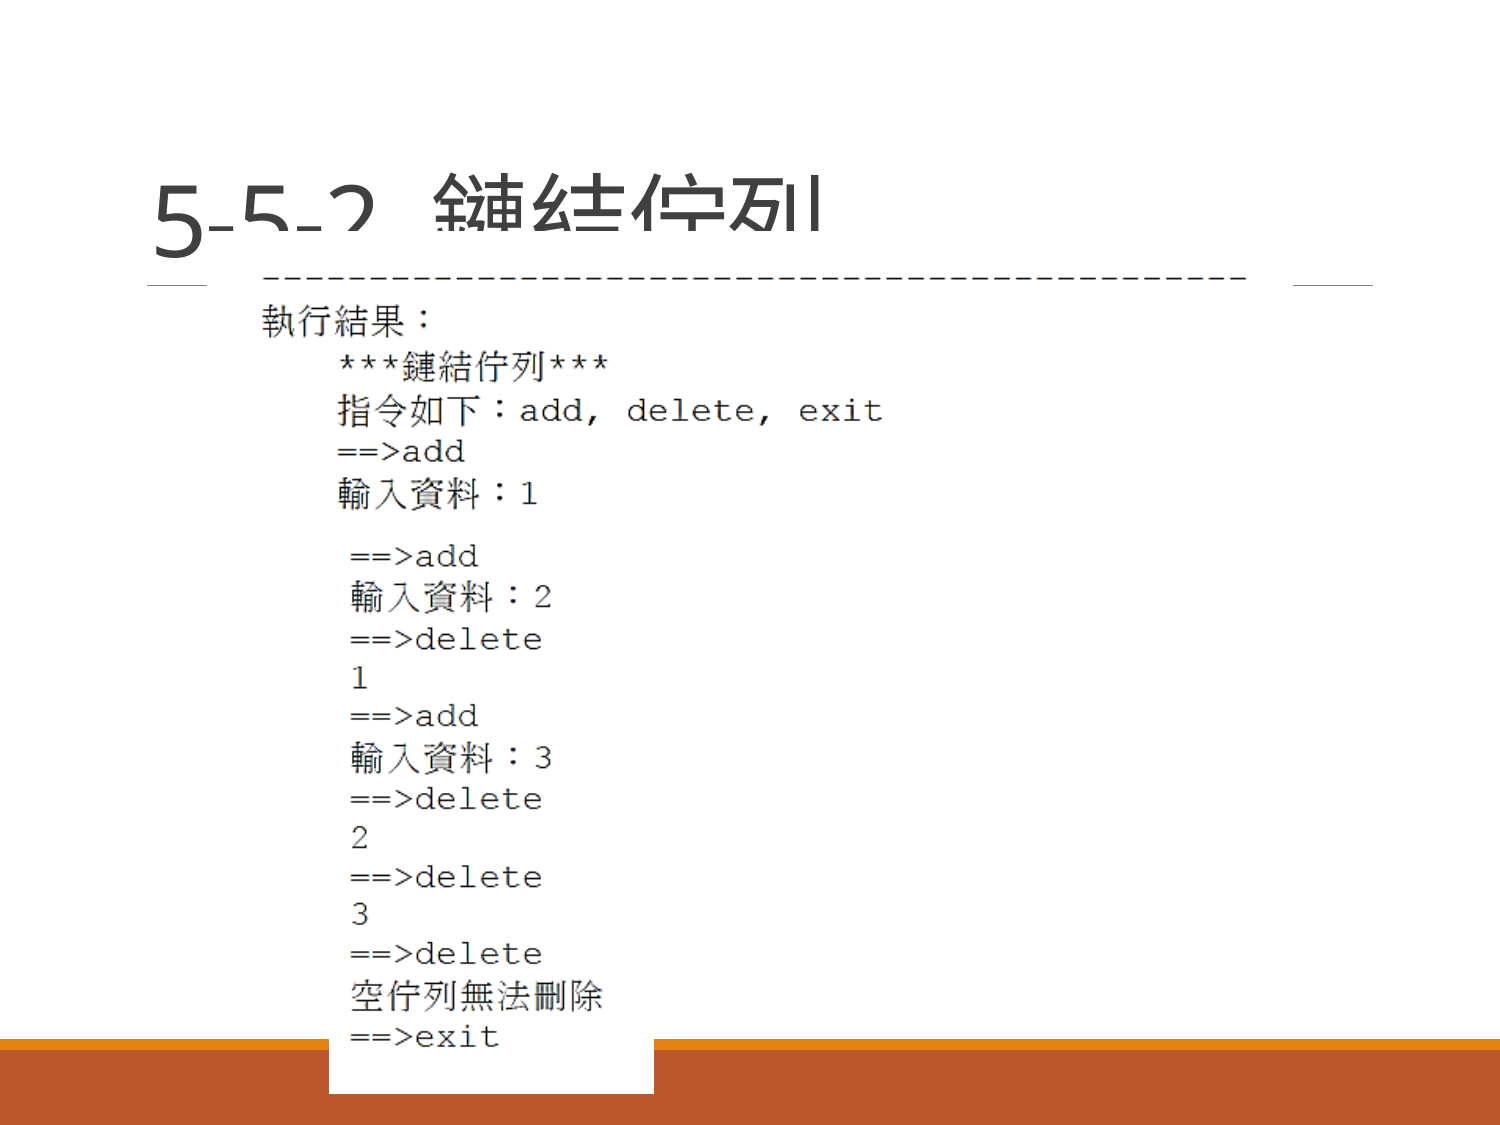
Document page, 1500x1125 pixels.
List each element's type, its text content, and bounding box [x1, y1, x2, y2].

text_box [206, 231, 1294, 1094]
title 5-5-2 鏈結佇列 [135, 47, 1373, 285]
